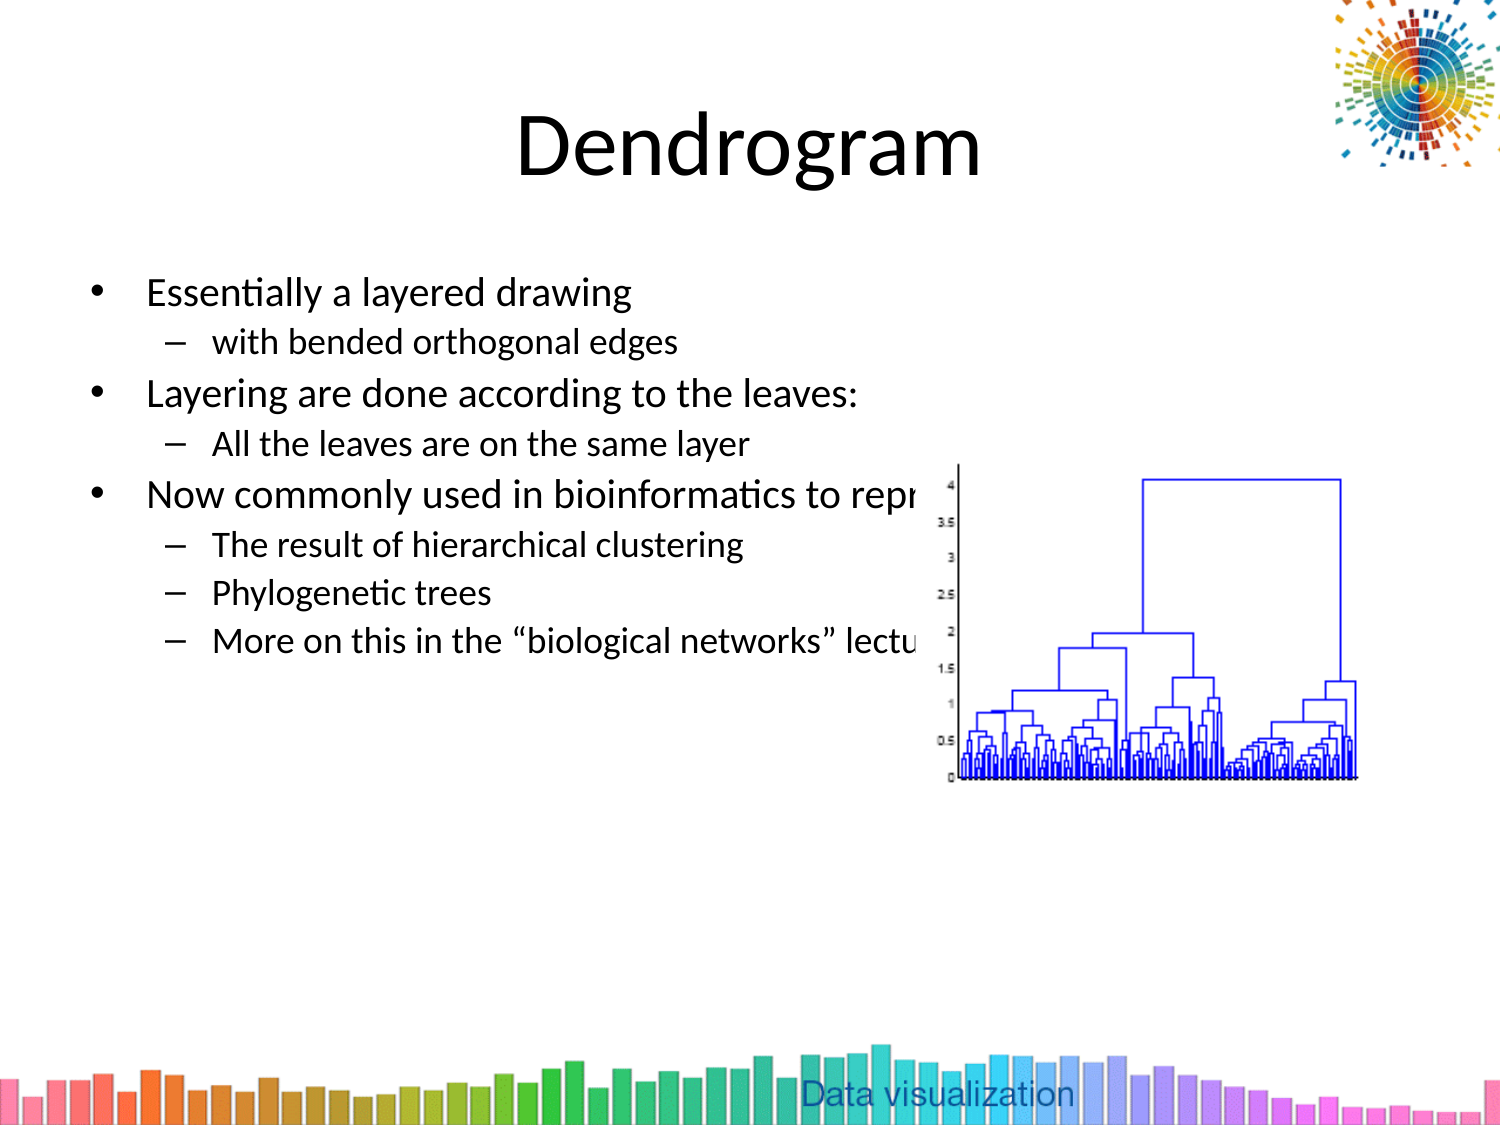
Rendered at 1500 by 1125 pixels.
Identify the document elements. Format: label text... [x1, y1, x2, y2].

list Essentially a layered drawing with bended orthogonal edges Layering are done according to the leaves: All the leaves are on the same layer Now commonly used in bioinformatics to represent The result of hierarchical clustering Phylogenetic trees More on this in the “biological networks” lecture [75, 262, 1425, 1005]
title Dendrogram [75, 45, 1425, 233]
picture [0, 0, 1500, 1125]
